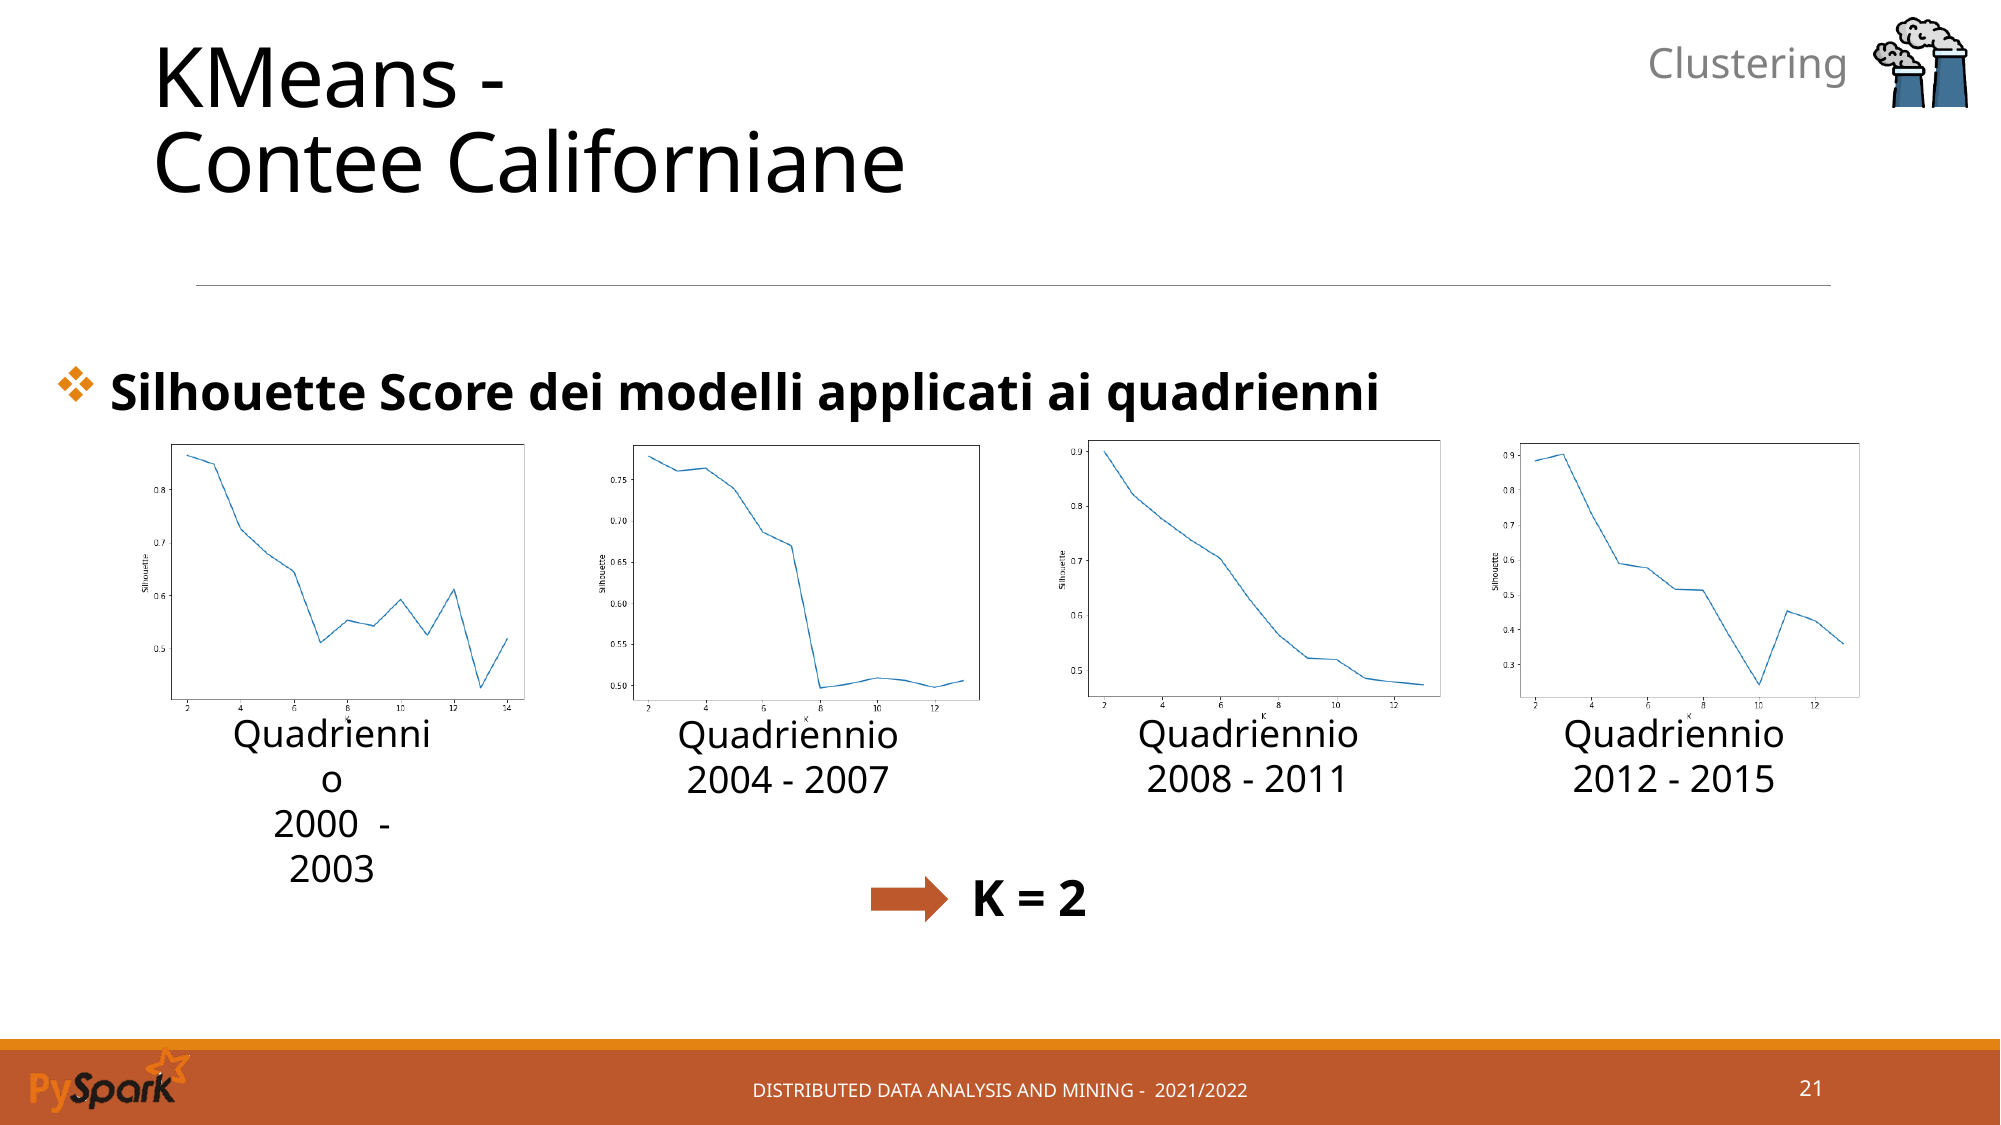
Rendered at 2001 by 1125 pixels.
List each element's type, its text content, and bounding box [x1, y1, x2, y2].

text_box Quadriennio 2004 - 2007 [653, 737, 923, 809]
picture [1873, 16, 1969, 109]
text_box K = 2 [956, 858, 1103, 934]
picture [1485, 436, 1863, 727]
text_box Quadriennio 2008 - 2011 [1121, 737, 1376, 808]
footer Distributed Data Analysis and Mining - 2021/2022 [604, 1059, 1396, 1120]
text_box Clustering [1632, 29, 1870, 95]
slide_number 21 [1624, 1059, 1840, 1120]
picture [136, 438, 528, 729]
picture [1052, 434, 1445, 727]
picture [592, 439, 985, 730]
text_box Quadriennio 2012 - 2015 [1532, 735, 1817, 808]
text_box Silhouette Score dei modelli applicati ai quadrienni [38, 353, 1397, 429]
text_box Quadriennio 2000 - 2003 [217, 737, 448, 898]
text_box [869, 874, 950, 924]
title KMeans - Contee Californiane [138, 41, 1338, 207]
picture [28, 1030, 191, 1125]
